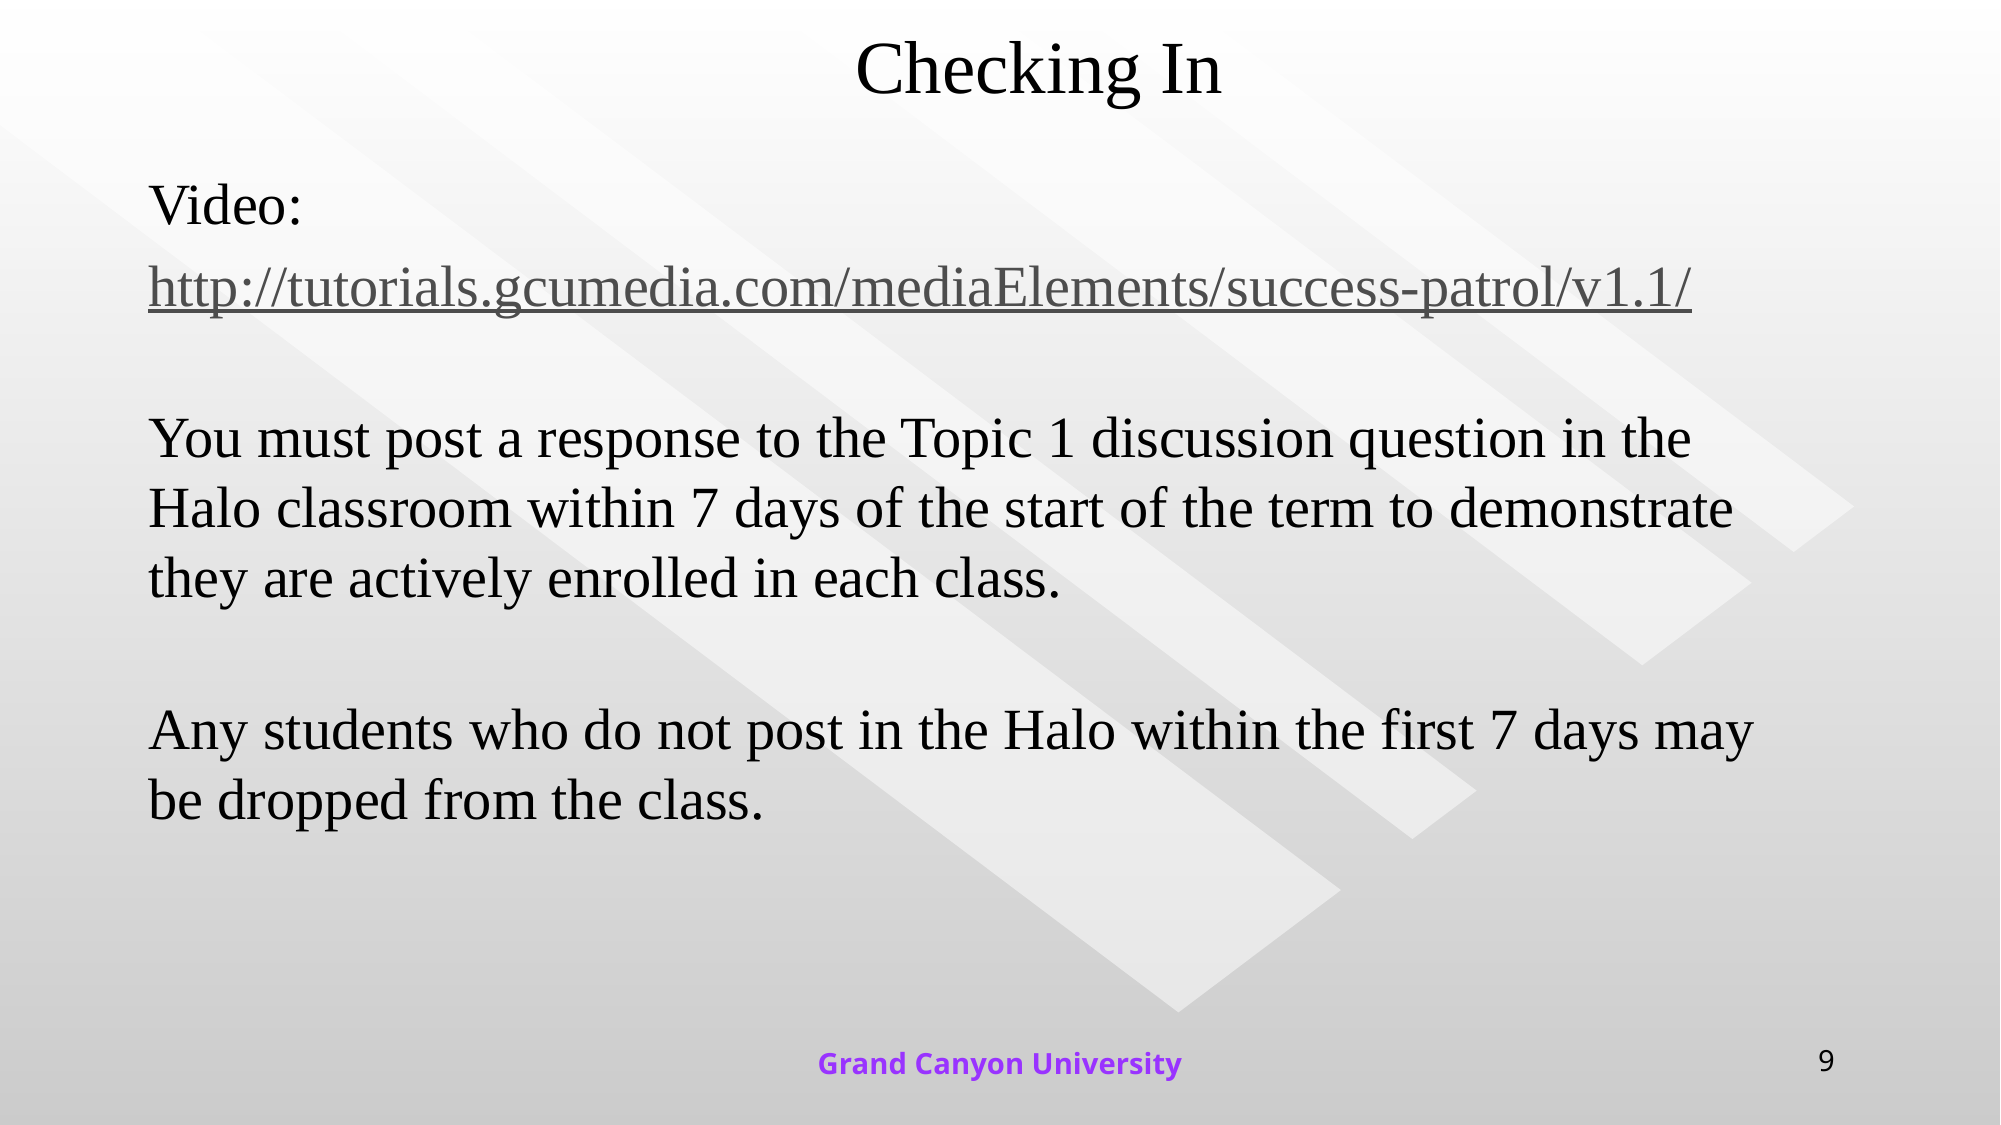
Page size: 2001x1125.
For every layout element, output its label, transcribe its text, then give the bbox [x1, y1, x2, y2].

slide_number 9 [1433, 1025, 1850, 1100]
footer Grand Canyon University [683, 1025, 1317, 1100]
title Checking In [400, 0, 1679, 127]
list Video: http://tutorials.gcumedia.com/mediaElements/success-patrol/v1.1/ You must post a response to the Topic 1 discussion question in the Halo classroom within 7 days of the start of the term to demonstrate they are actively enrolled in each class. Any students who do not post in the Halo within the first 7 days may be dropped from the class. [133, 158, 1834, 834]
